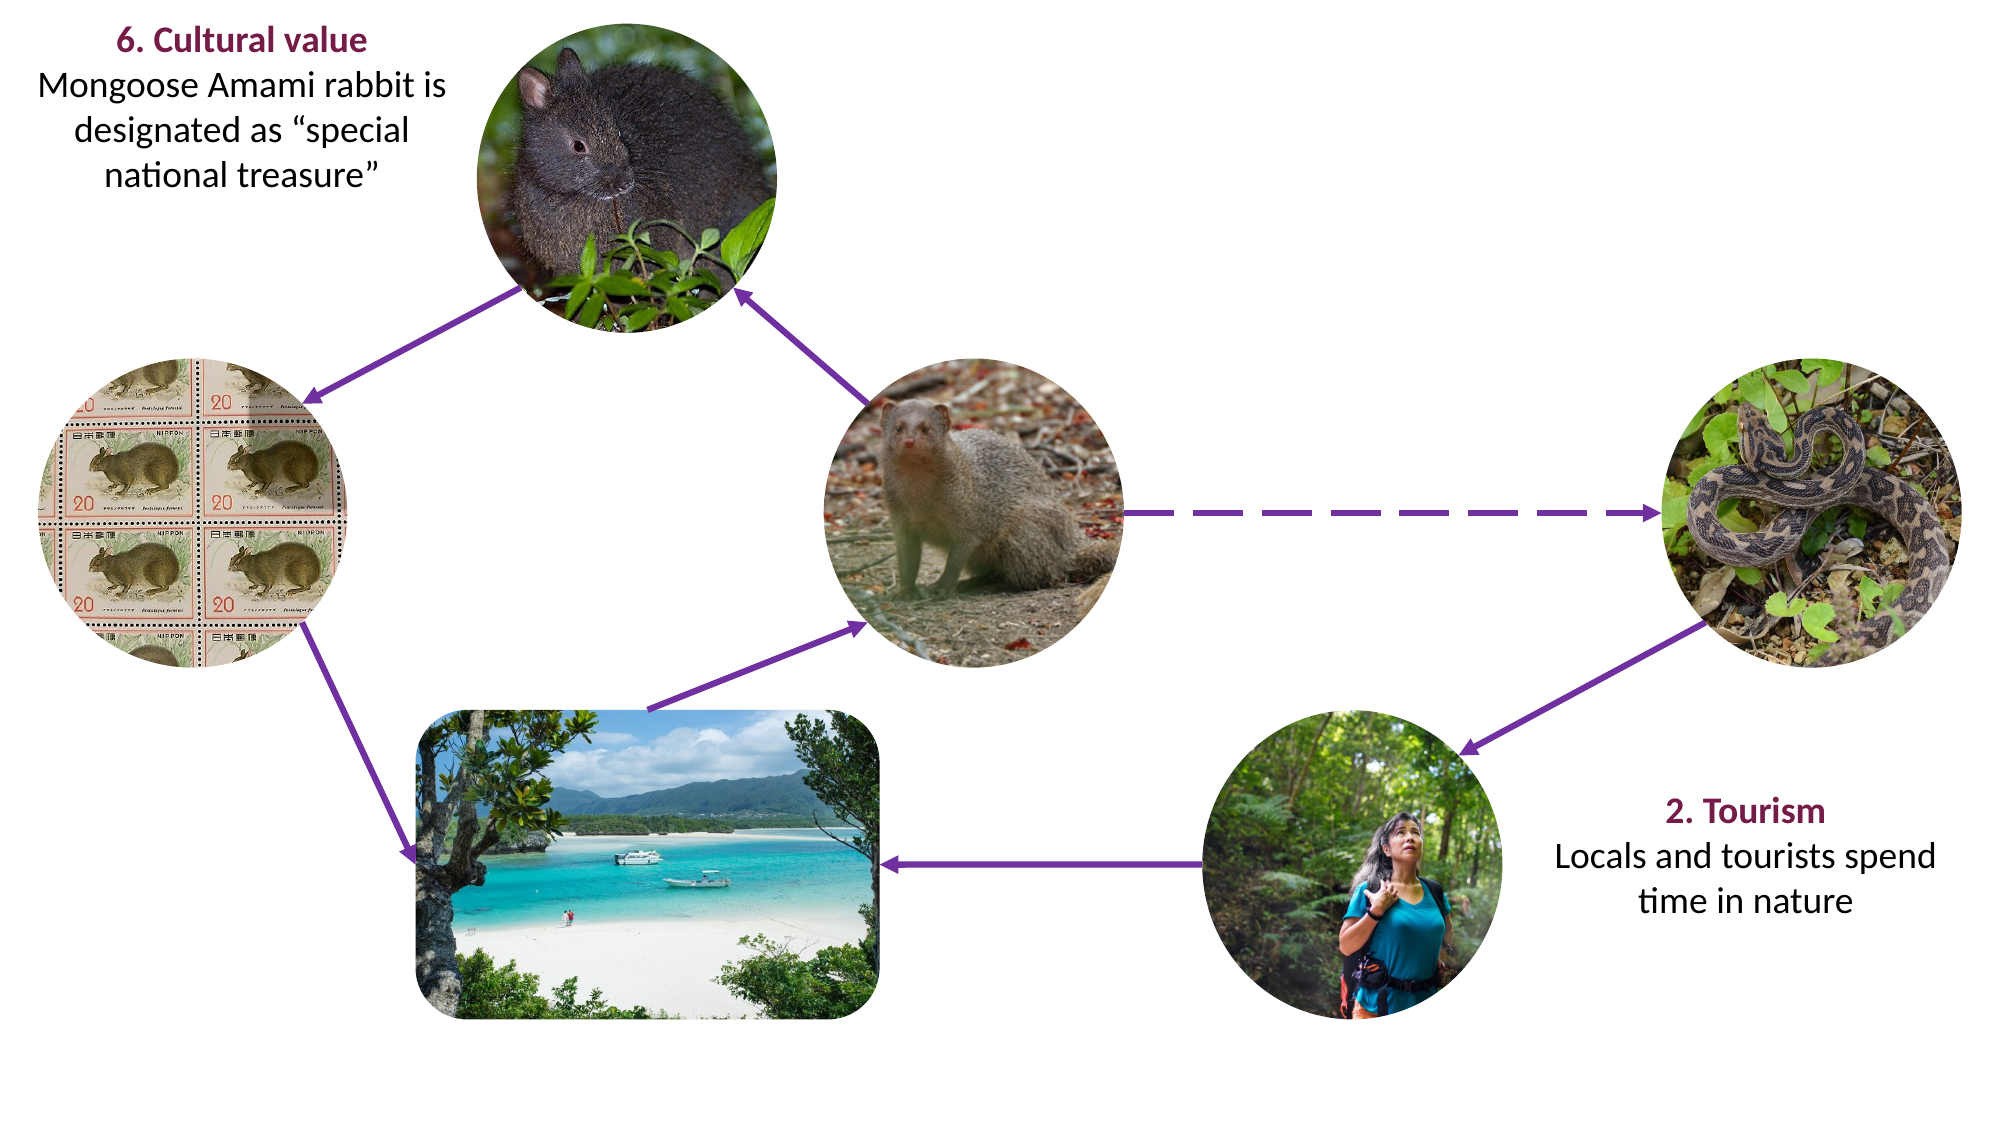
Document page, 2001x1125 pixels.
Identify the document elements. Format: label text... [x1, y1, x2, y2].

text_box 2. Tourism Locals and tourists spend time in nature [1502, 771, 1990, 1042]
picture [823, 358, 1124, 668]
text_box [1458, 622, 1706, 756]
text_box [301, 287, 521, 404]
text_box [301, 622, 416, 865]
text_box 6. Cultural value Mongoose Amami rabbit is designated as “special national treasure” [0, 0, 486, 271]
picture [476, 23, 778, 333]
picture [1202, 710, 1503, 1020]
picture [1661, 358, 1962, 668]
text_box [733, 287, 868, 404]
picture [38, 358, 348, 668]
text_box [647, 622, 868, 710]
picture [415, 709, 880, 1020]
